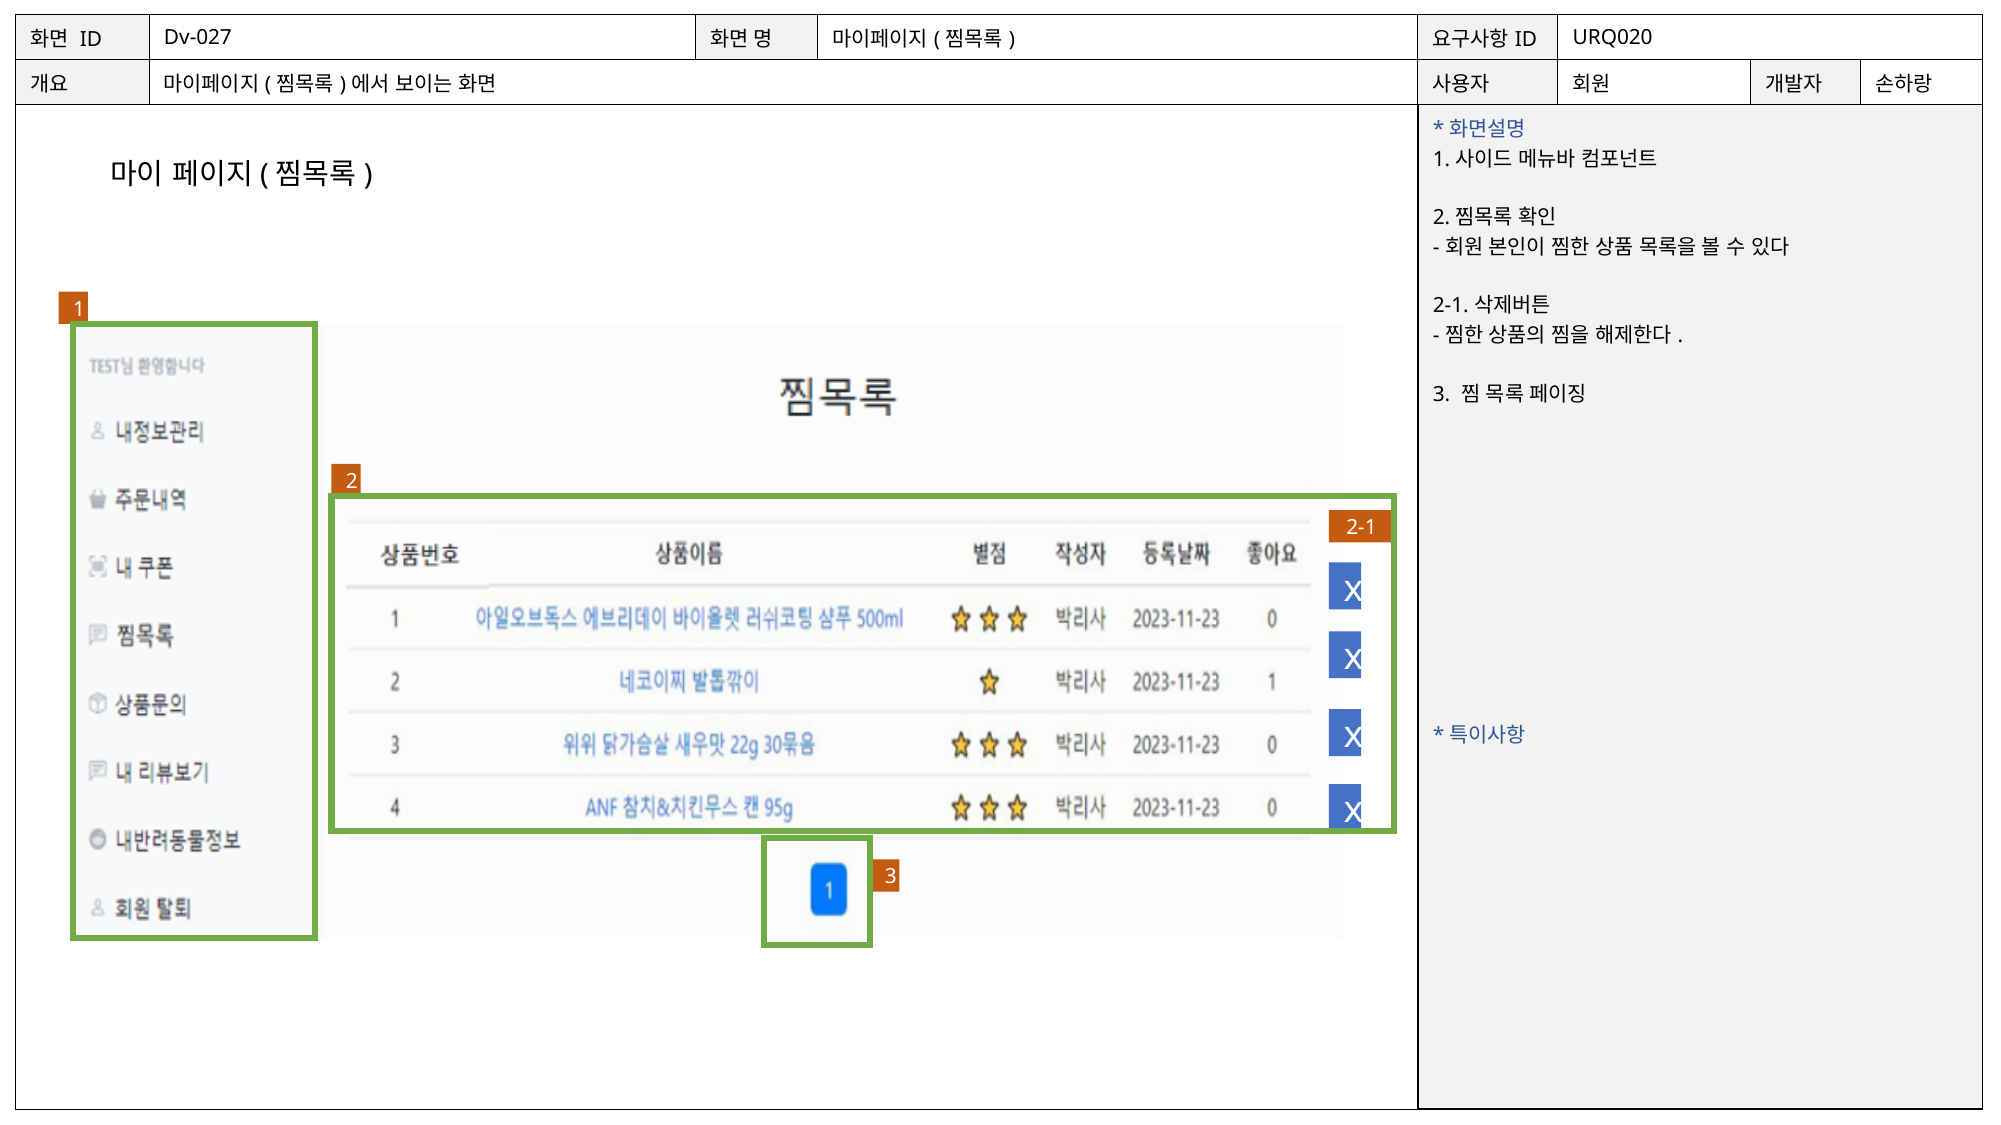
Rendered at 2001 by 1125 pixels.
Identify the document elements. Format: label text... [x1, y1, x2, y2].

table_header URQ020 [1558, 15, 1982, 59]
picture [74, 323, 1345, 939]
table_header 화면 ID [16, 15, 149, 59]
table_header 화면 명 [696, 15, 817, 59]
table_cell *화면설명 1.사이드 메뉴바 컴포넌트 2.찜목록 확인 -회원 본인이 찜한 상품 목록을 볼 수 있다 2-1.삭제버튼 -찜한 상품의 찜을 해제한다. 3. 찜 목록 페이징 *특이사항 [1419, 105, 1982, 1108]
table_header Dv-027 [150, 15, 695, 59]
text_box [1345, 495, 1395, 832]
text_box 마이 페이지(찜목록) [95, 148, 388, 198]
text_box 1 [58, 291, 89, 325]
table_cell 손하랑 [1861, 60, 1982, 104]
table_cell 개발자 [1751, 60, 1860, 104]
table_header 요구사항ID [1418, 15, 1557, 59]
table_cell [16, 105, 1417, 1109]
text_box [763, 939, 871, 946]
table_cell 마이페이지(찜목록)에서 보이는 화면 [150, 60, 1417, 104]
table_header 마이페이지(찜목록) [818, 15, 1417, 59]
table_cell 회원 [1558, 60, 1750, 104]
table_cell 개요 [16, 60, 149, 104]
table_cell 사용자 [1418, 60, 1557, 104]
